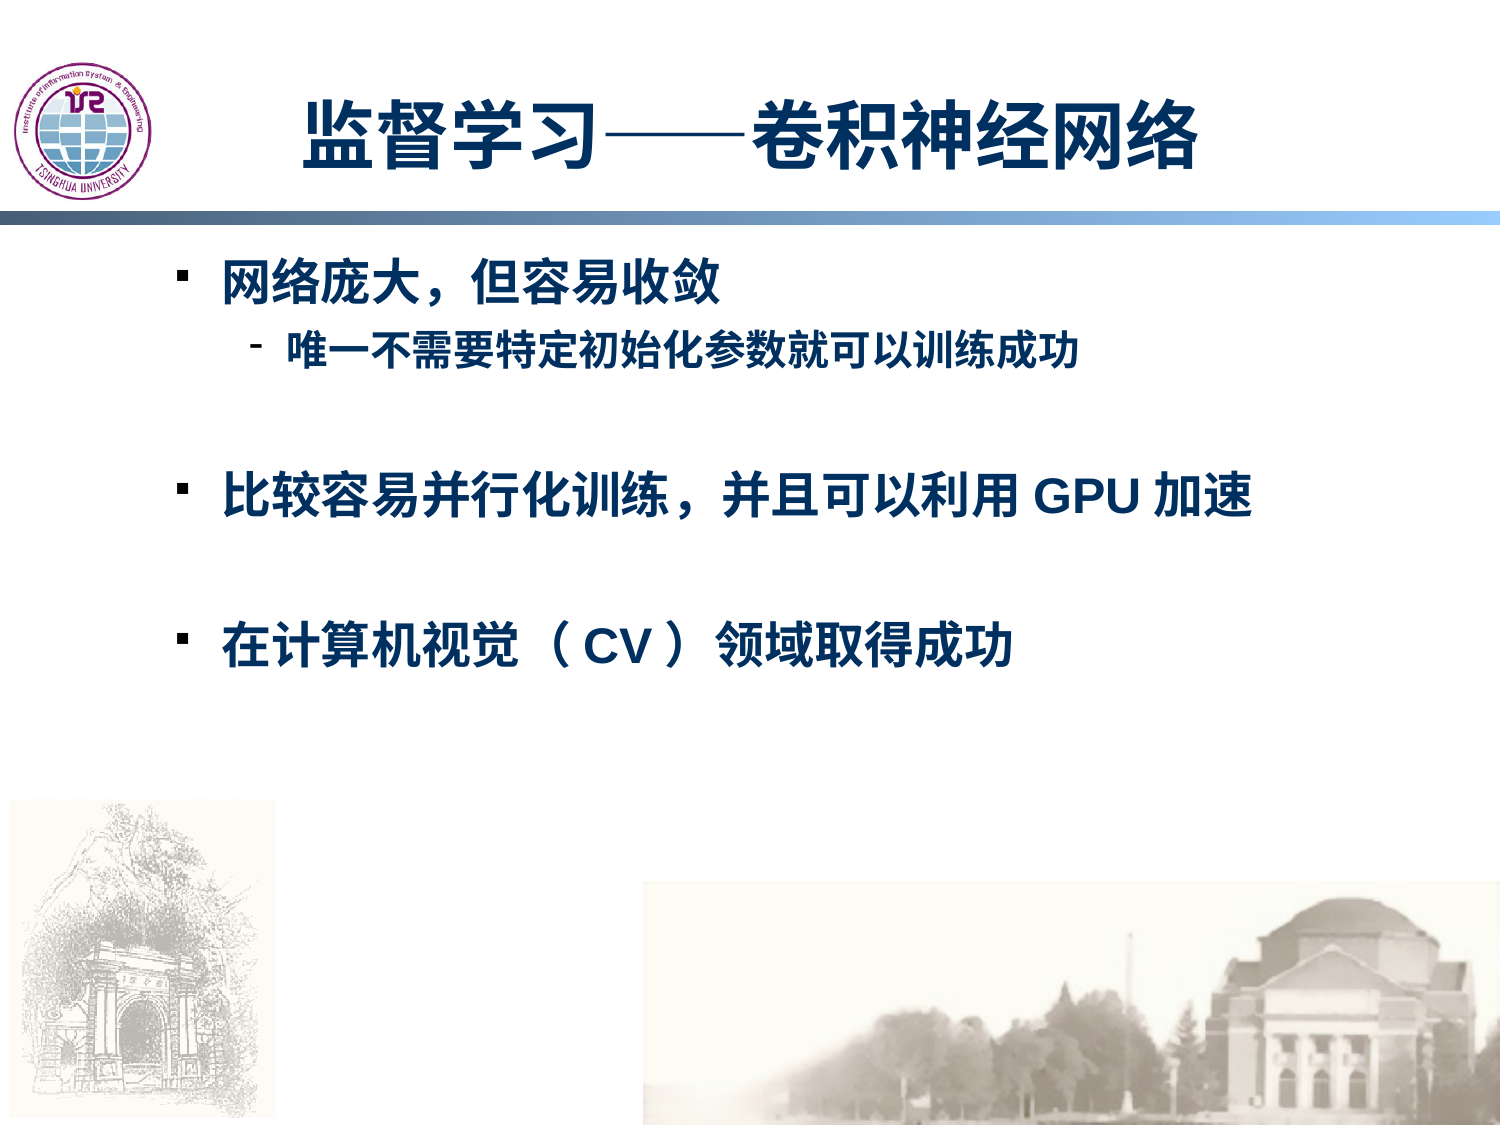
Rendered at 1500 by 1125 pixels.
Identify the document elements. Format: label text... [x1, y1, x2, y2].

picture [643, 881, 1500, 1125]
picture [9, 798, 276, 1118]
list 网络庞大，但容易收敛 唯一不需要特定初始化参数就可以训练成功 比较容易并行化训练，并且可以利用GPU加速 在计算机视觉（CV）领域取得成功 [158, 242, 1401, 944]
title 监督学习——卷积神经网络 [161, 49, 1339, 188]
picture [0, 54, 160, 204]
